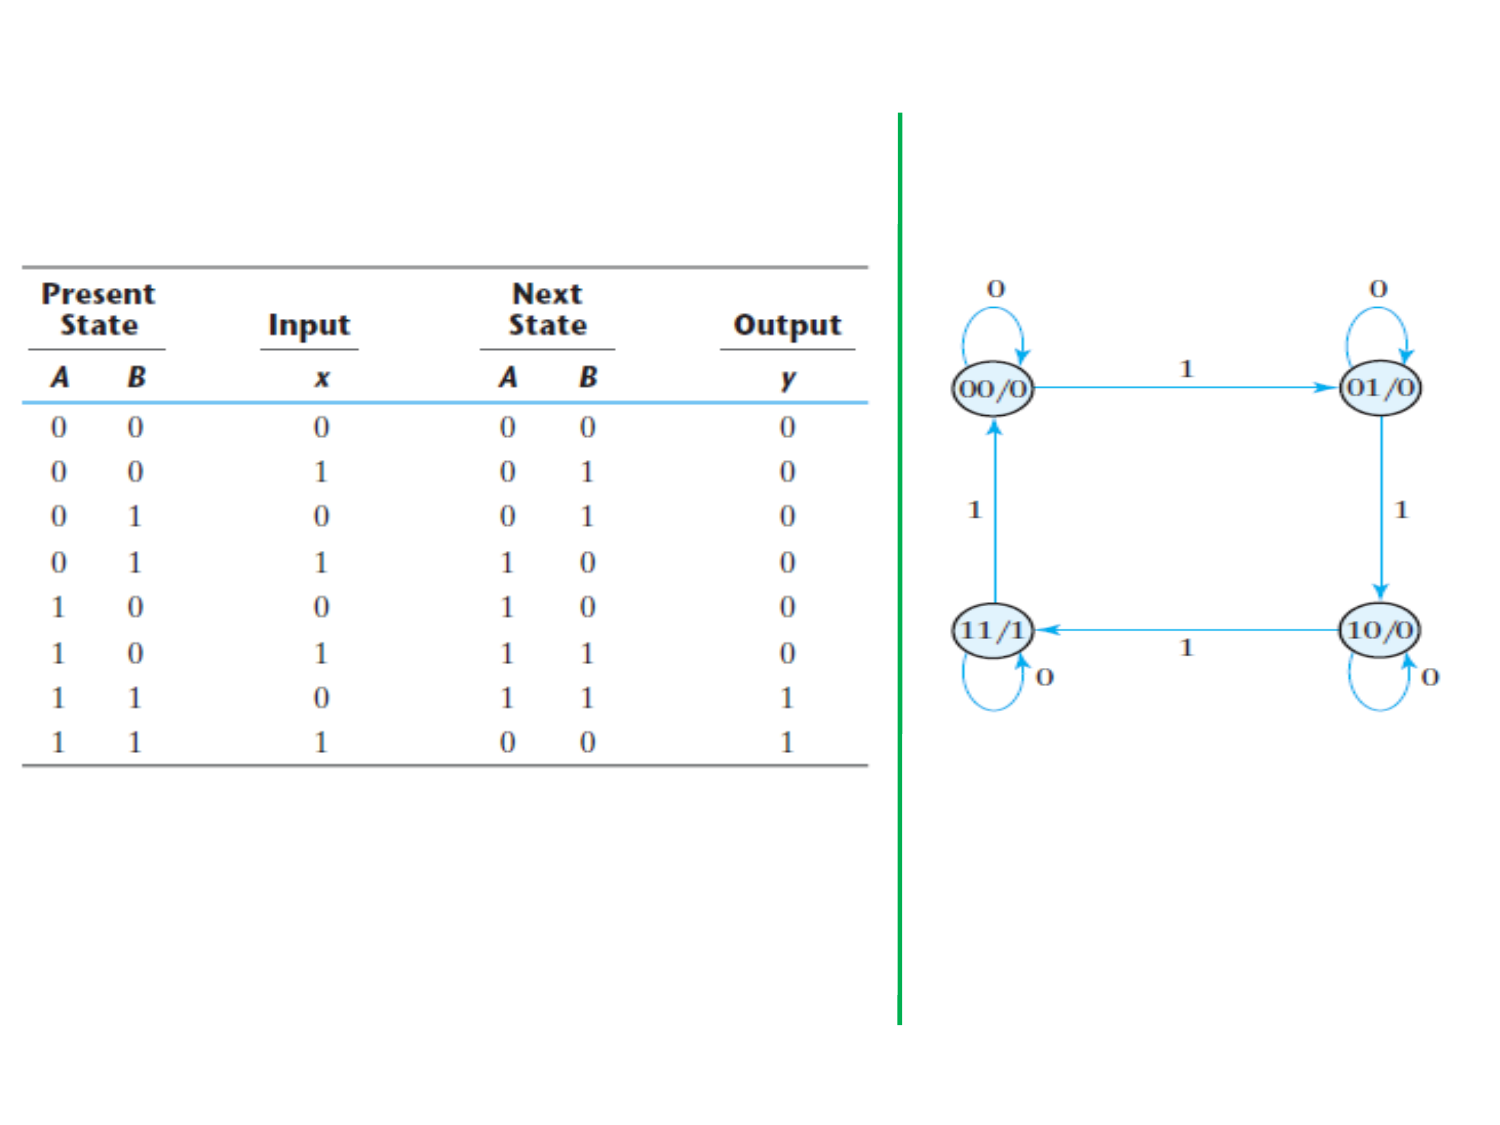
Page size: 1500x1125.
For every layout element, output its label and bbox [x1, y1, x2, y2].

picture [0, 249, 1500, 781]
